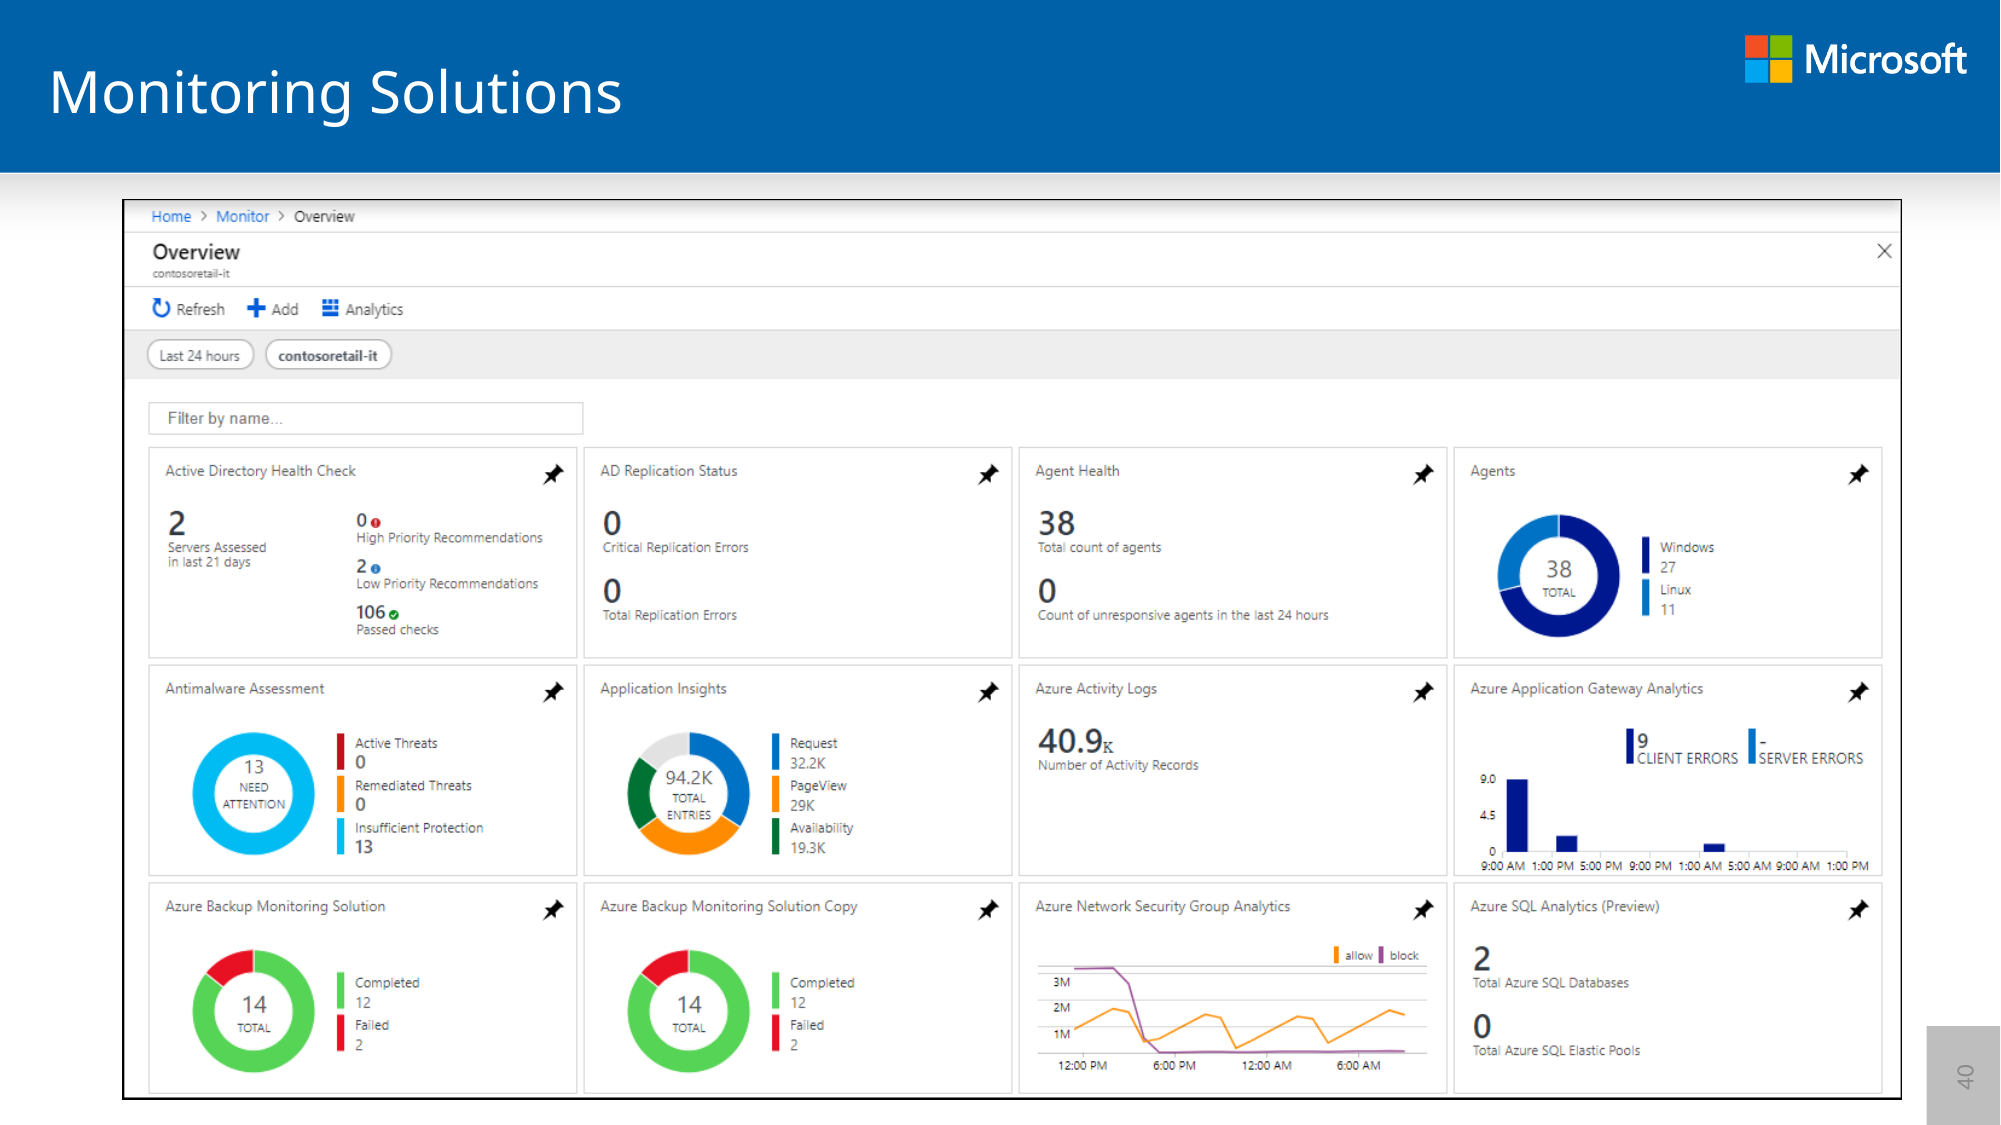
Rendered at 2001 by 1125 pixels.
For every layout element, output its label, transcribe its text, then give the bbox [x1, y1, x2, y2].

picture [1714, 6, 1997, 111]
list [121, 199, 1902, 1101]
title Monitoring Solutions [33, 24, 1736, 156]
